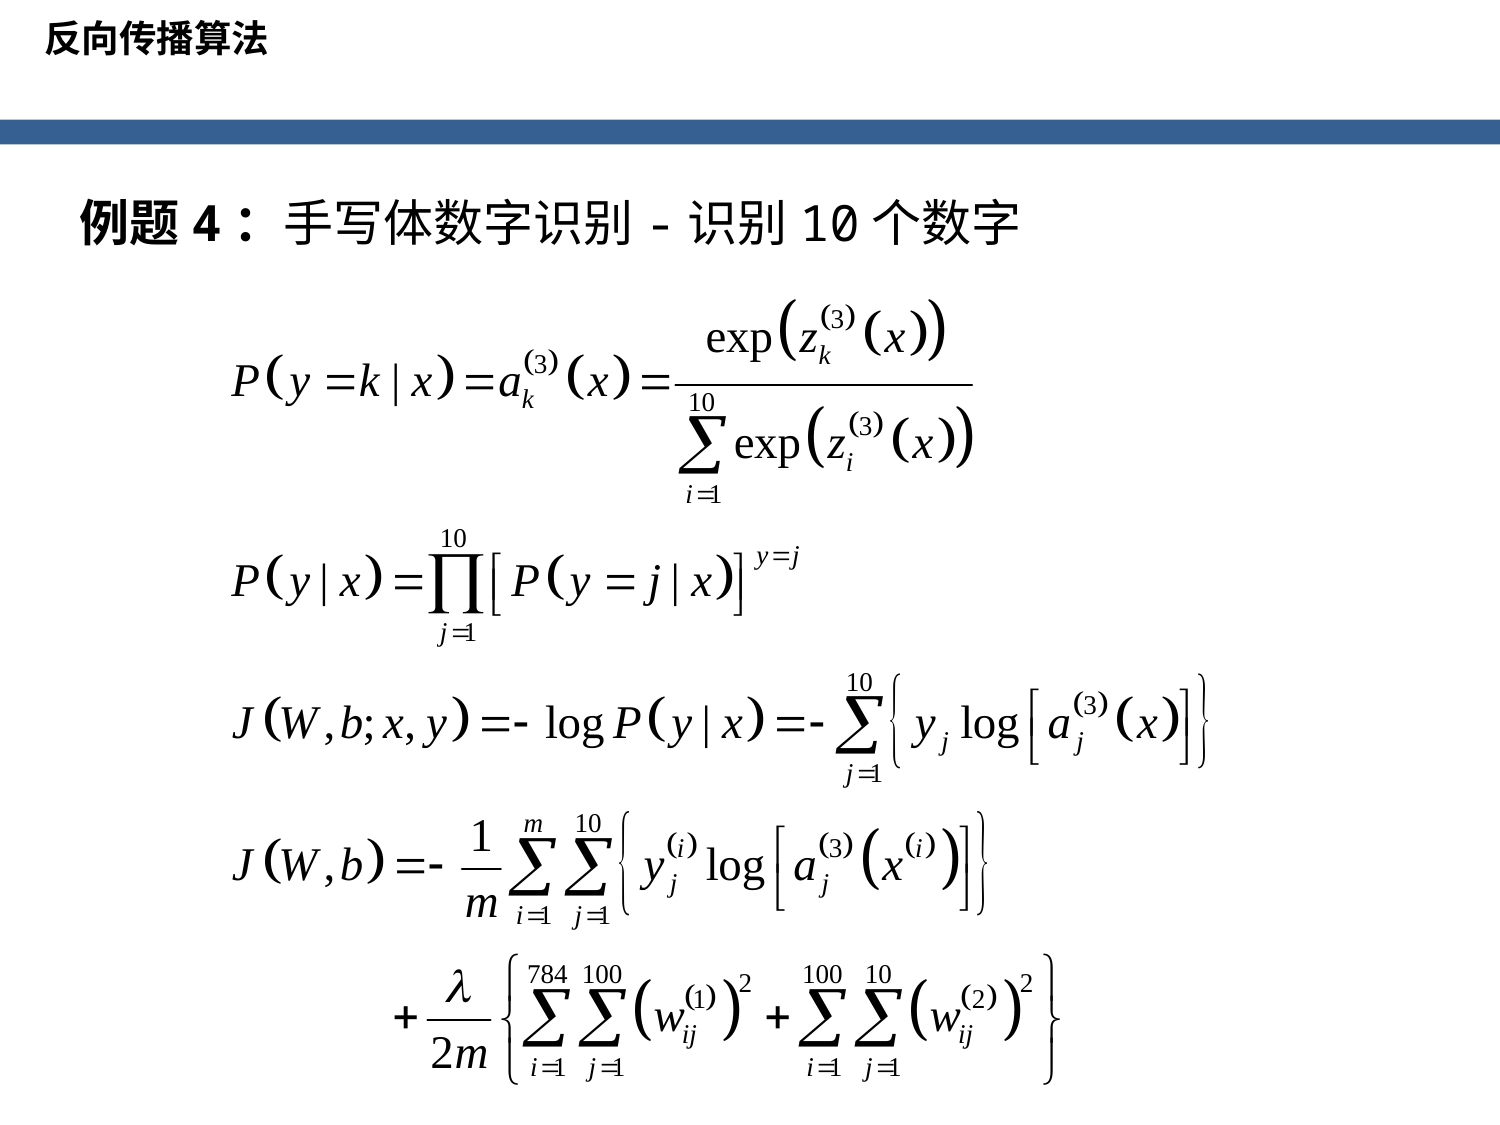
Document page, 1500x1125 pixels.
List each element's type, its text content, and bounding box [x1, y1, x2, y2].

subtitle 例题4：手写体数字识别-识别10个数字 [64, 184, 1436, 1047]
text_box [222, 292, 1227, 1095]
title 反向传播算法 [29, 7, 1305, 91]
